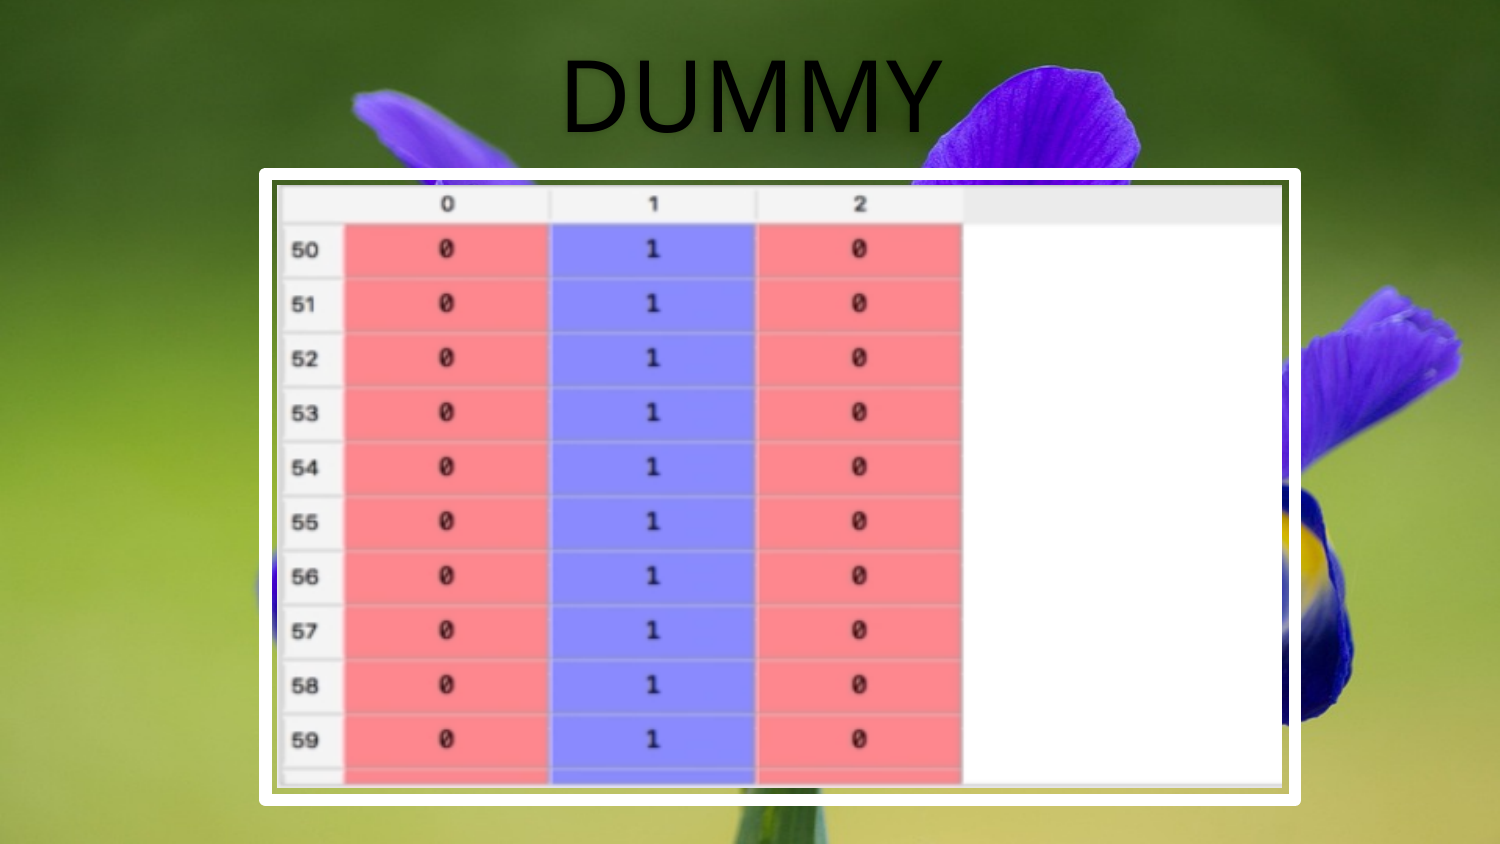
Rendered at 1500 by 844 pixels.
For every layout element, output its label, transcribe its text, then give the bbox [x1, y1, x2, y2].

picture [0, 0, 1500, 844]
text_box DUMMY [242, 9, 1260, 176]
text_box [264, 172, 1297, 802]
